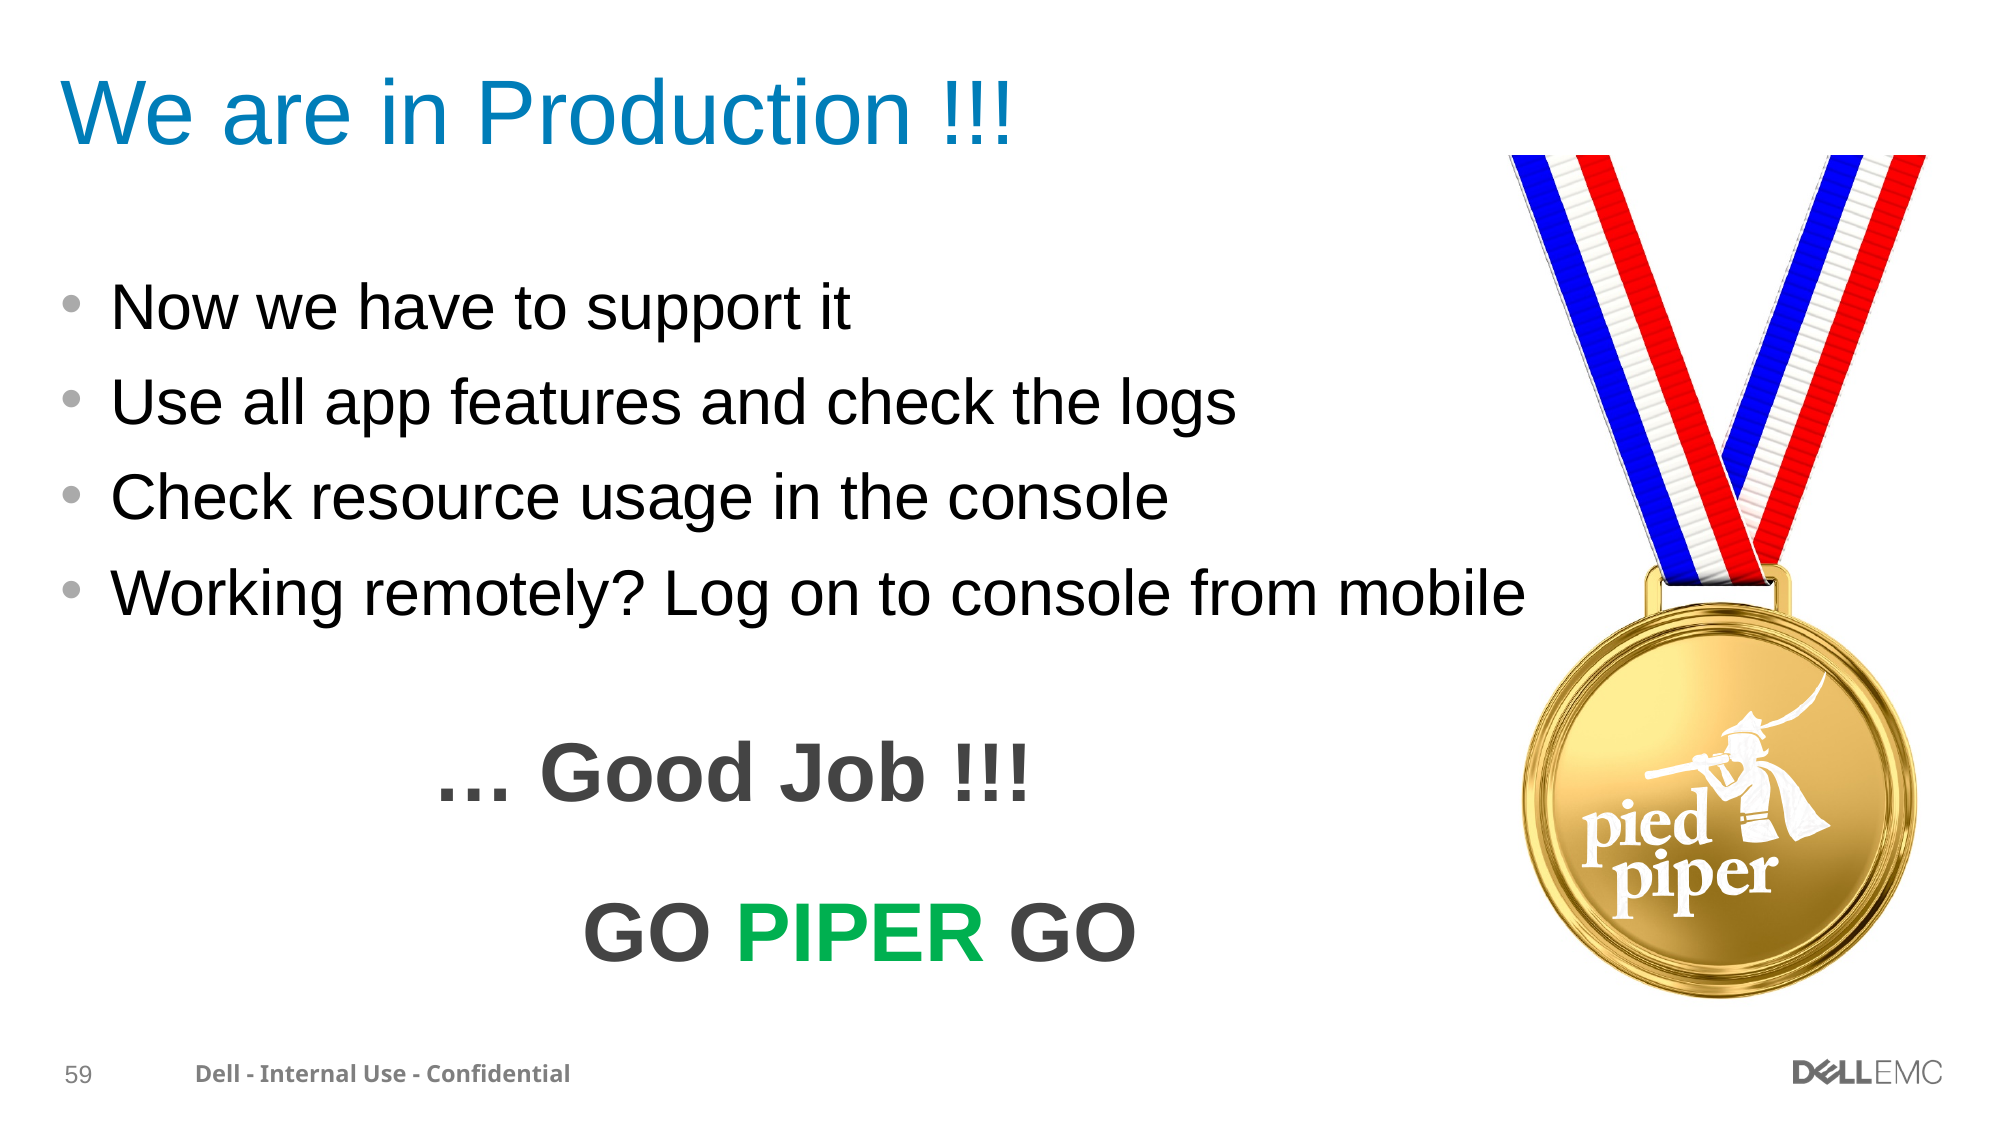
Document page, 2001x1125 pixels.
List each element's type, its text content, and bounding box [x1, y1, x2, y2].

title We are in Production !!! [60, 57, 1800, 198]
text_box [267, 154, 1981, 1055]
list Now we have to support it Use all app features and check the logs Check resource usage in the console Working remotely? Log on to console from mobile [60, 279, 262, 725]
picture [1793, 1058, 1942, 1085]
